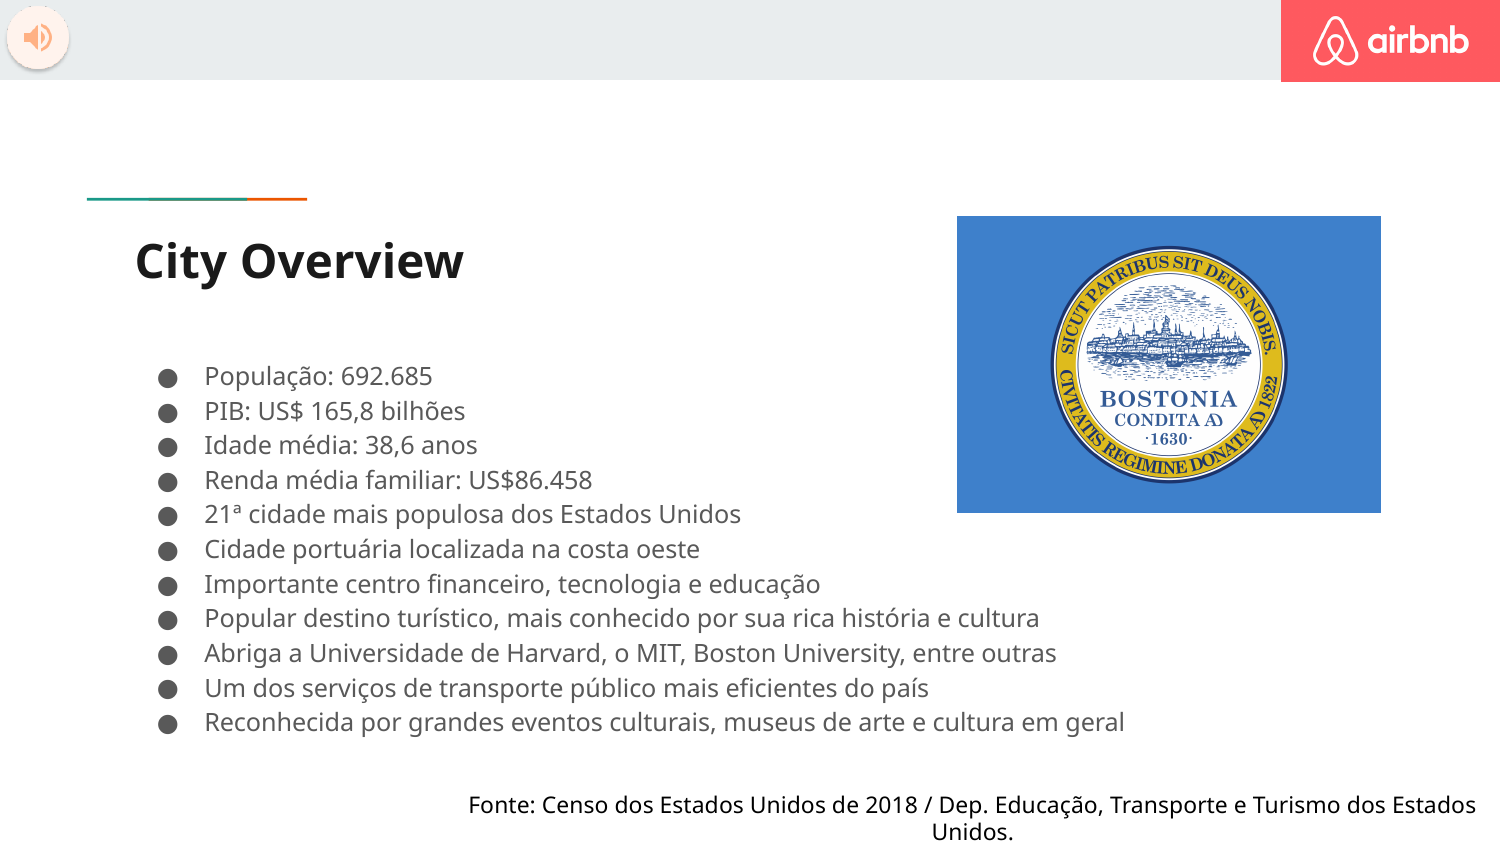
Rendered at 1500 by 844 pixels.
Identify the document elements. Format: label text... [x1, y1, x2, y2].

picture [0, 0, 76, 76]
picture [1281, 0, 1500, 82]
text_box Fonte: Censo dos Estados Unidos de 2018 / Dep. Educação, Transporte e Turismo dos Estados Unidos. [445, 775, 1500, 844]
picture [957, 216, 1382, 513]
list População: 692.685 PIB: US$ 165,8 bilhões Idade média: 38,6 anos Renda média familiar: US$86.458 21ª cidade mais populosa dos Estados Unidos Cidade portuária localizada na costa oeste Importante centro financeiro, tecnologia e educação Popular destino turístico, mais conhecido por sua rica história e cultura Abriga a Universidade de Harvard, o MIT, Boston University, entre outras Um dos serviços de transporte público mais eficientes do país Reconhecida por grandes eventos culturais, museus de arte e cultura em geral [119, 341, 1381, 754]
title City Overview [119, 216, 955, 305]
